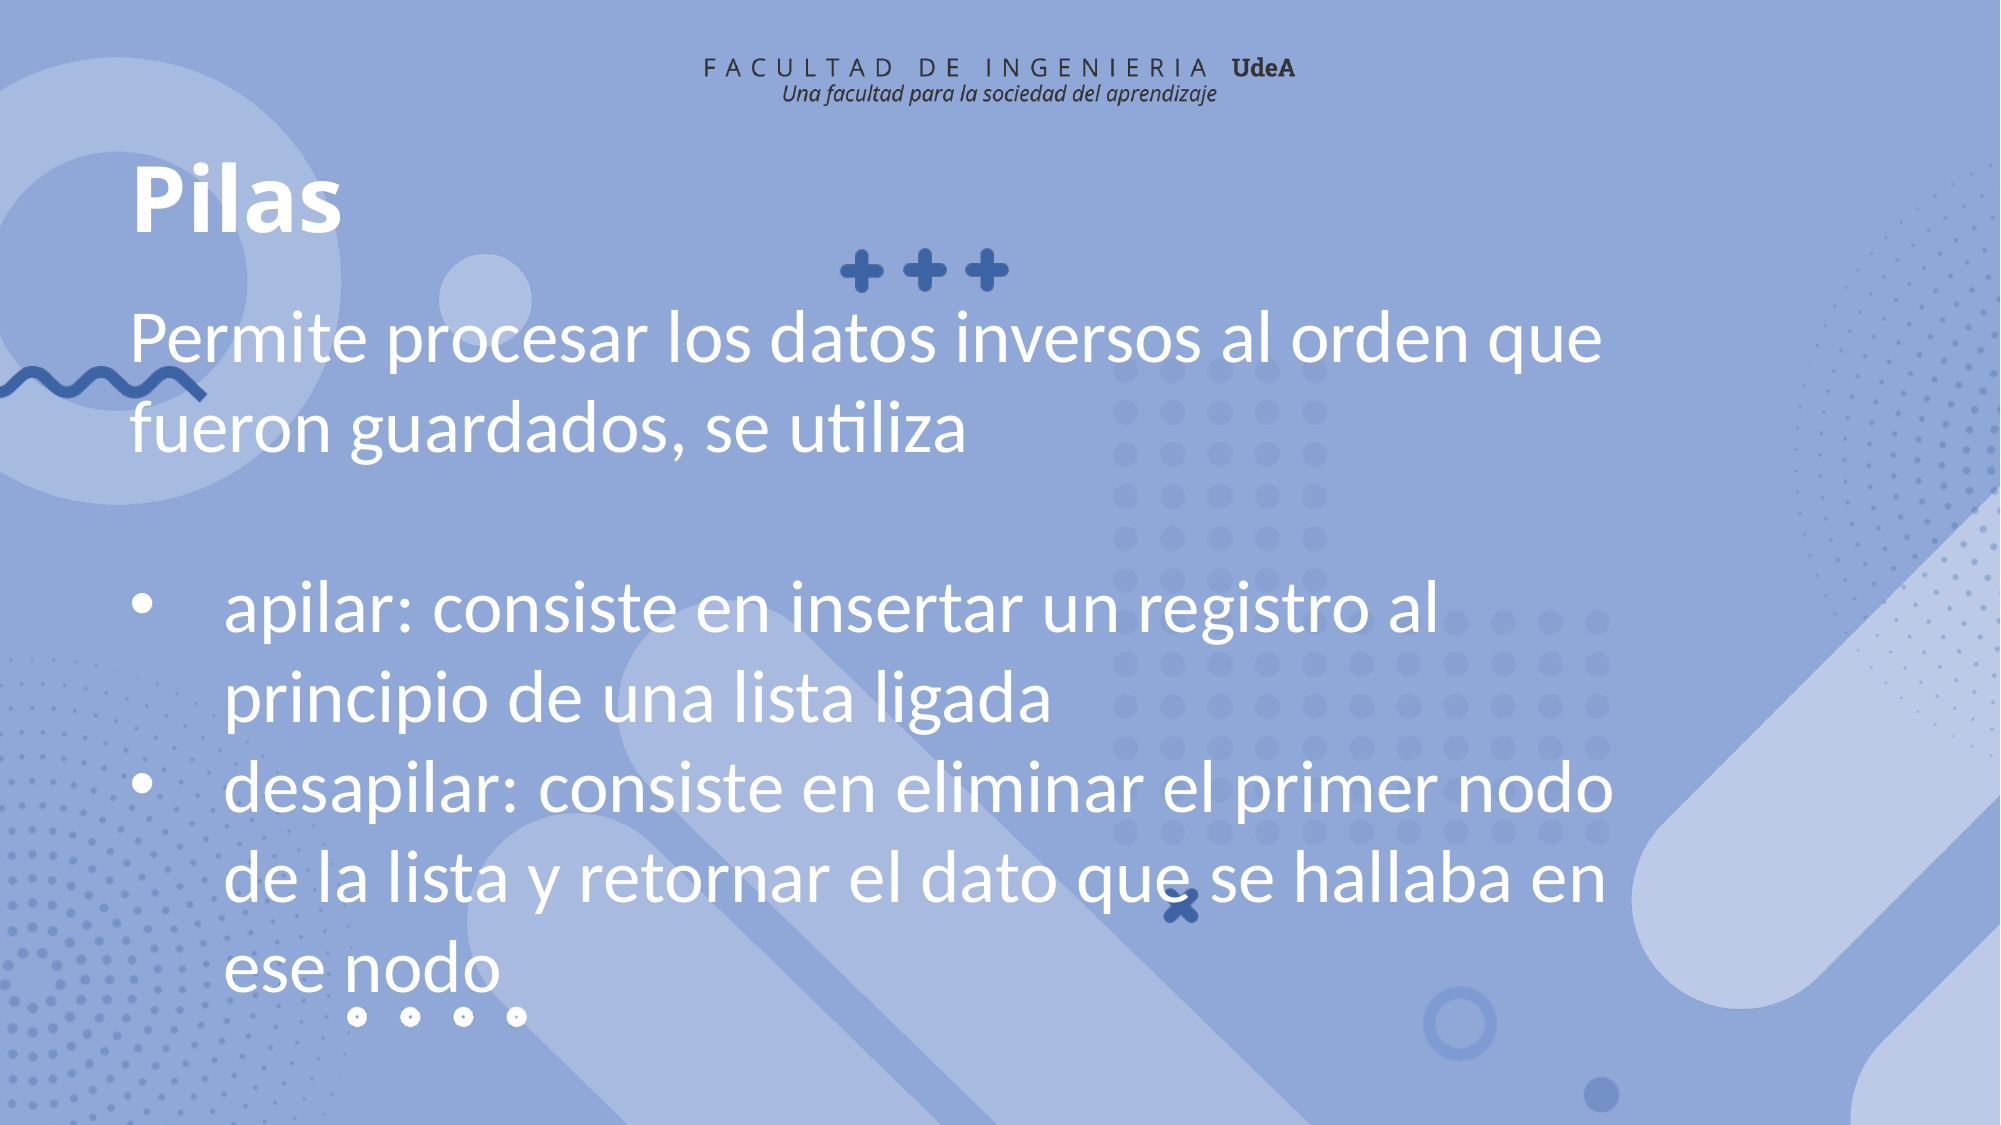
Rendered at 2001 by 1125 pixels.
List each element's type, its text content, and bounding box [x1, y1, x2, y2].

text_box Permite procesar los datos inversos al orden que fueron guardados, se utiliza apilar: consiste en insertar un registro al principio de una lista ligada desapilar: consiste en eliminar el primer nodo de la lista y retornar el dato que se hallaba en ese nodo [114, 280, 1716, 1016]
title Pilas [114, 102, 1277, 280]
picture [0, 57, 2001, 1125]
